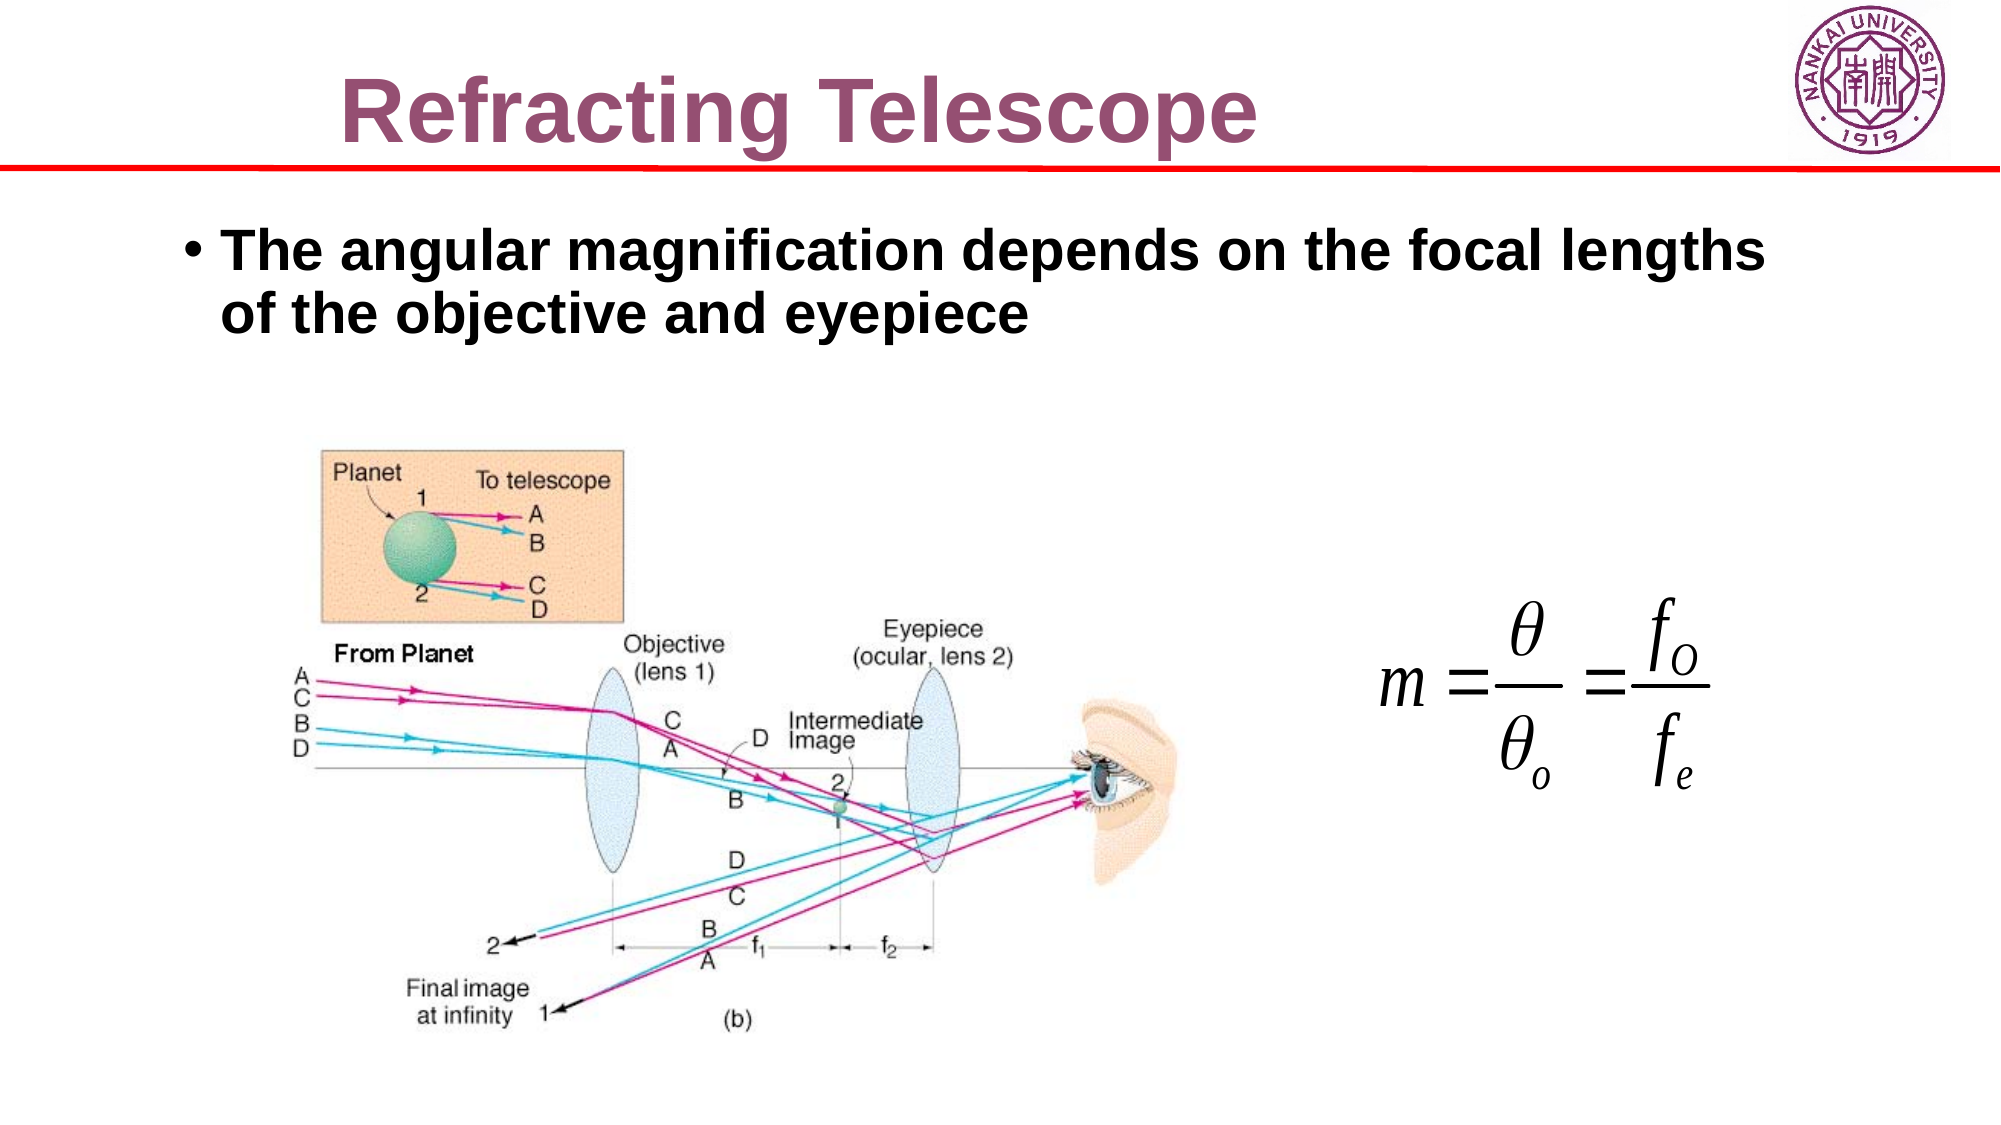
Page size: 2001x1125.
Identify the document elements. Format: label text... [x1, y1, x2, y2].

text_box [1368, 578, 1722, 808]
list The angular magnification depends on the focal lengths of the objective and eyepiece [168, 213, 1827, 372]
title Refracting Telescope [324, 19, 1675, 206]
picture [281, 435, 1197, 1045]
picture [1788, 0, 1951, 161]
